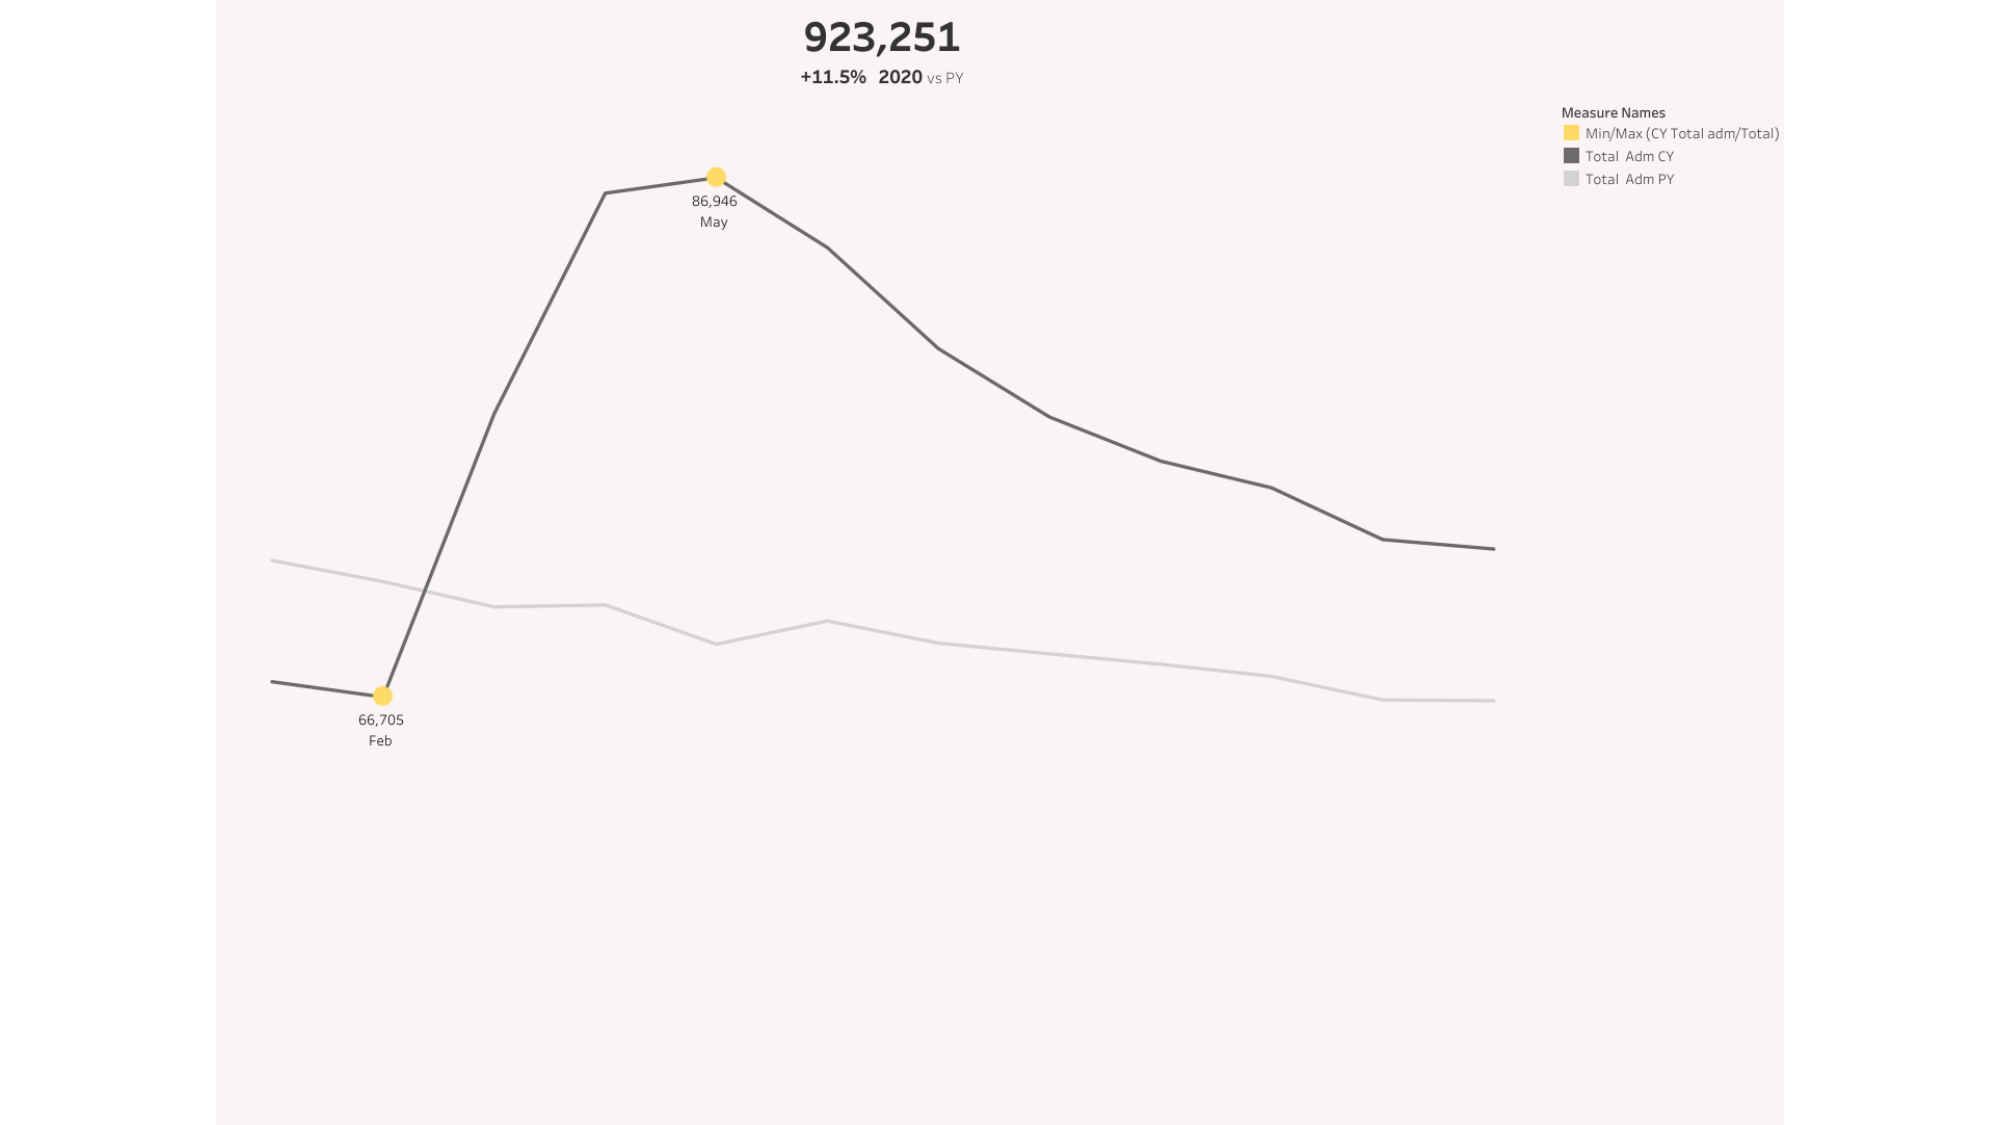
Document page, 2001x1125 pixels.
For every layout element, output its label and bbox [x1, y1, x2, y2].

picture [216, 0, 1784, 1125]
